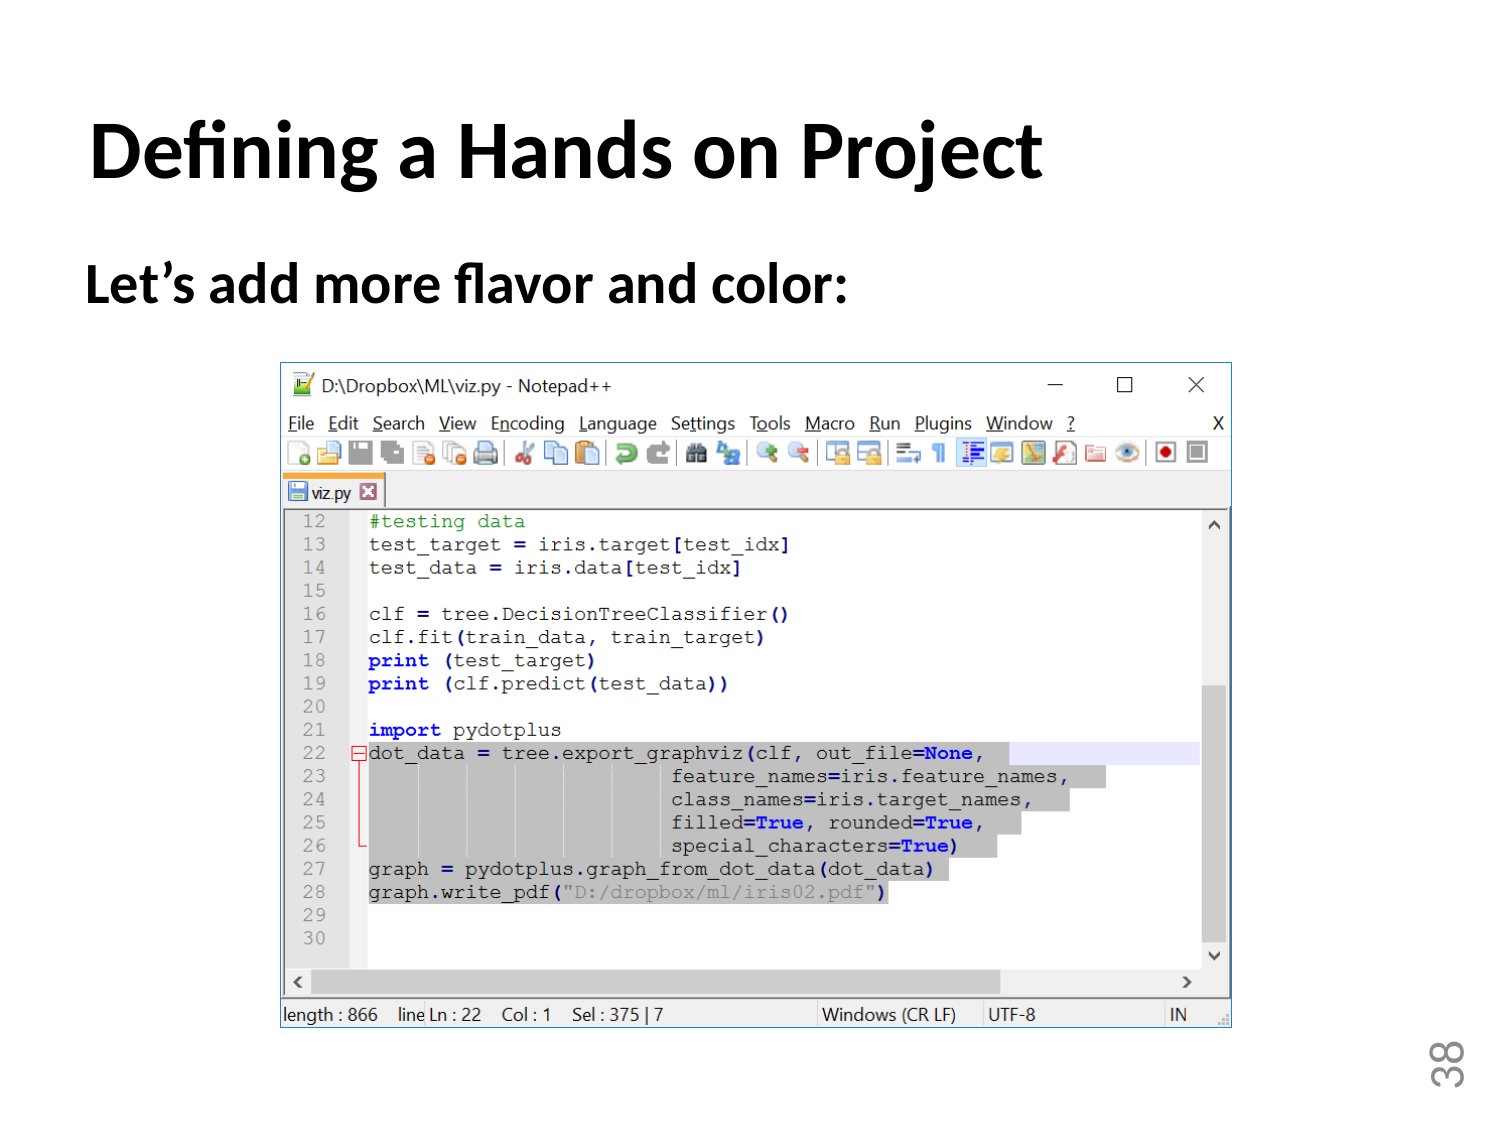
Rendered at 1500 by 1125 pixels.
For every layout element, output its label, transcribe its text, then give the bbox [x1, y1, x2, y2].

text_box Let’s add more flavor and color: [70, 237, 1434, 323]
text_box Defining a Hands on Project [74, 87, 1438, 203]
slide_number 38 [1412, 1025, 1475, 1125]
picture [280, 362, 1232, 1028]
